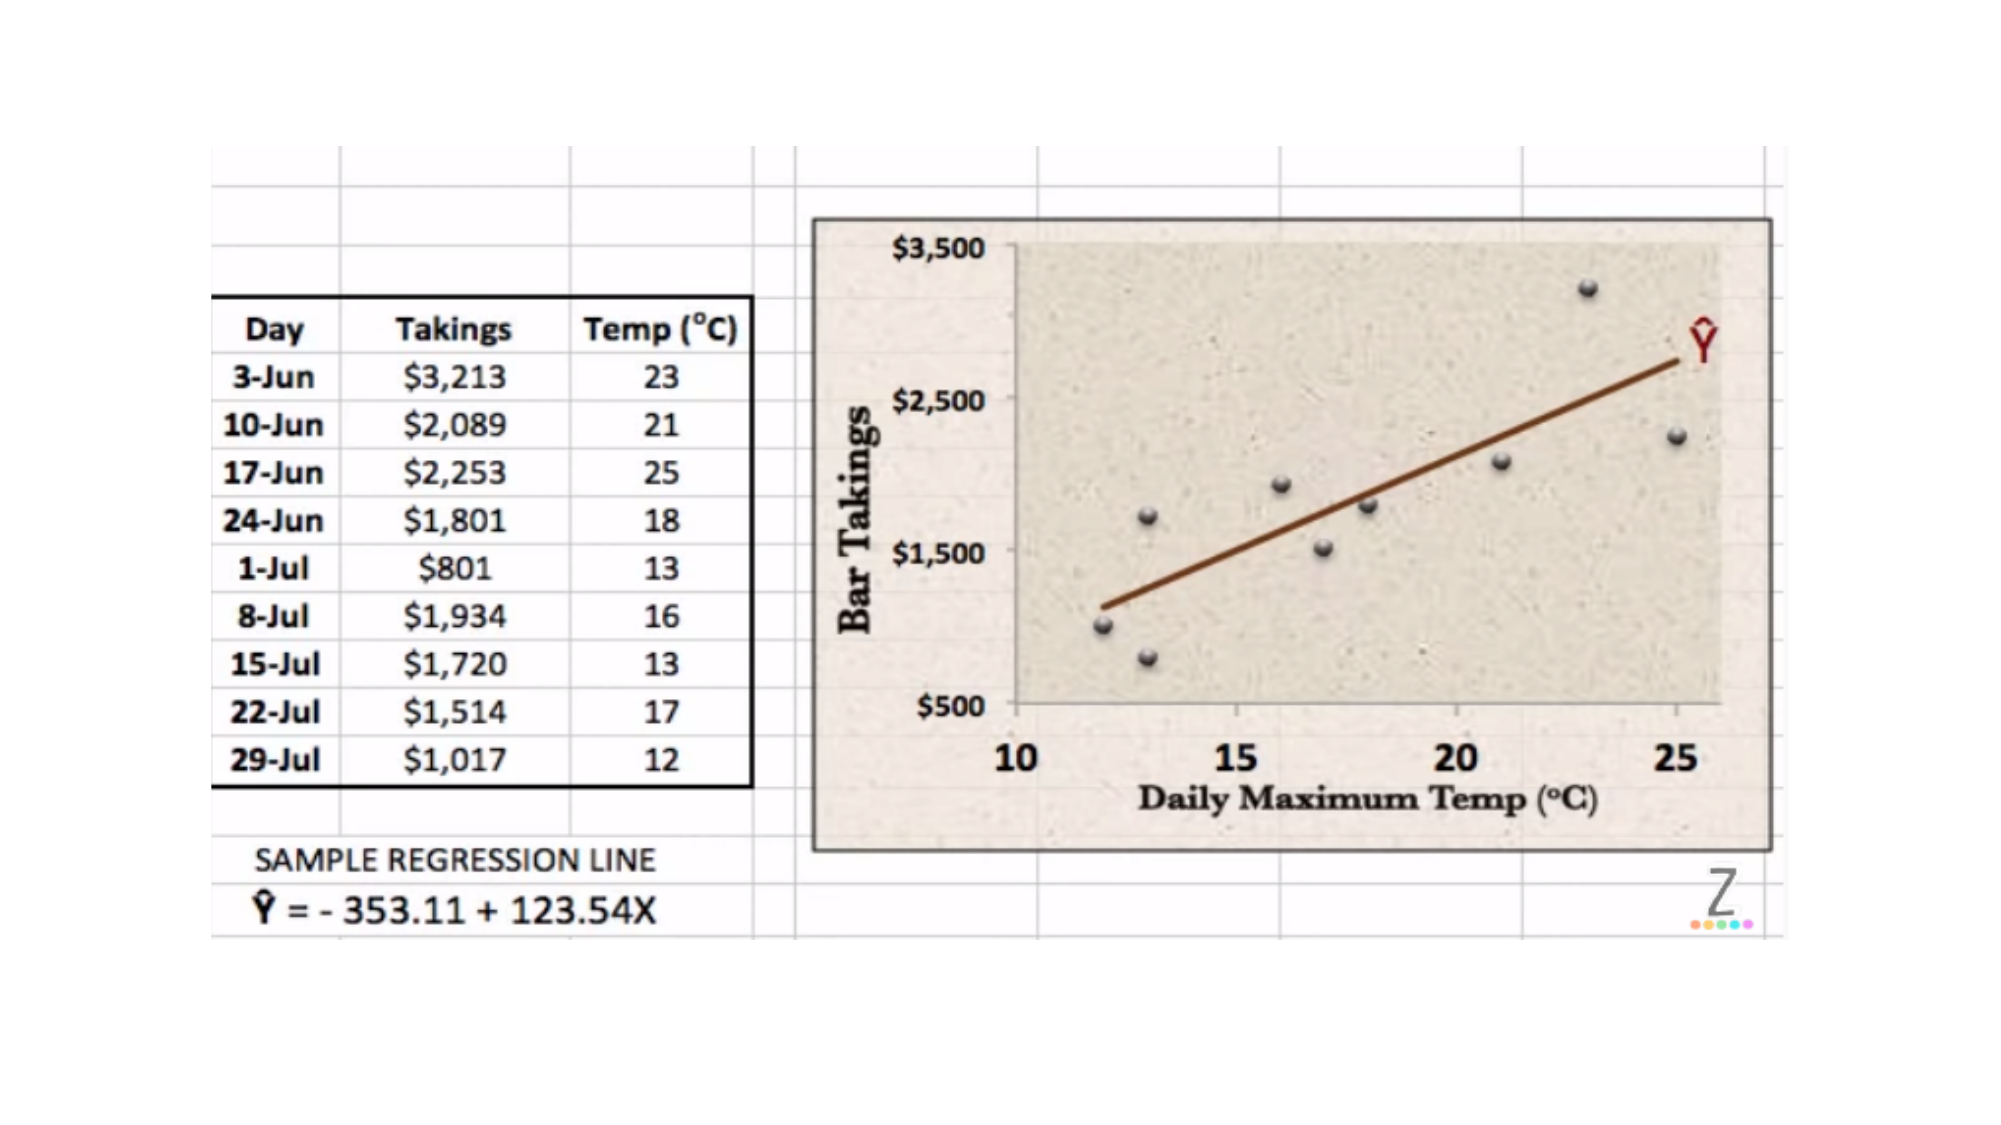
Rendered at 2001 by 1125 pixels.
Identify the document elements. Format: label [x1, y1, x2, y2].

picture [211, 146, 1789, 940]
